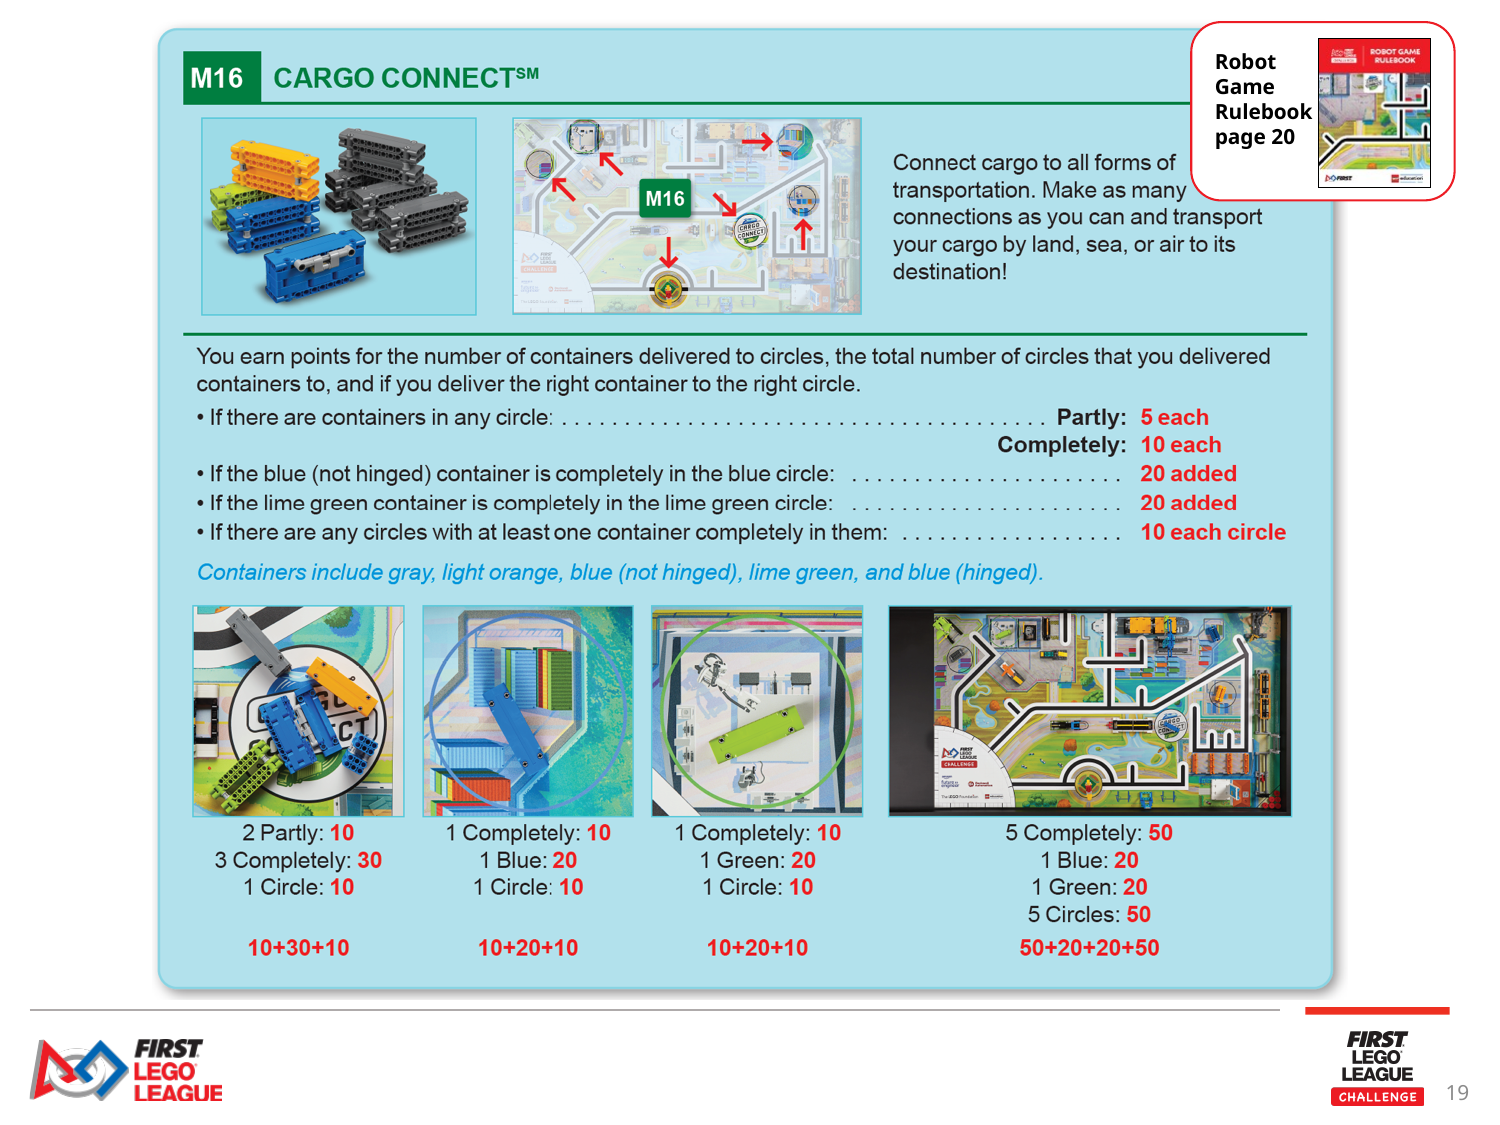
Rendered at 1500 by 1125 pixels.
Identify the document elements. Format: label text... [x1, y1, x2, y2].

picture [152, 17, 1348, 1000]
slide_number 19 [1425, 1076, 1484, 1111]
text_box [1191, 22, 1455, 201]
